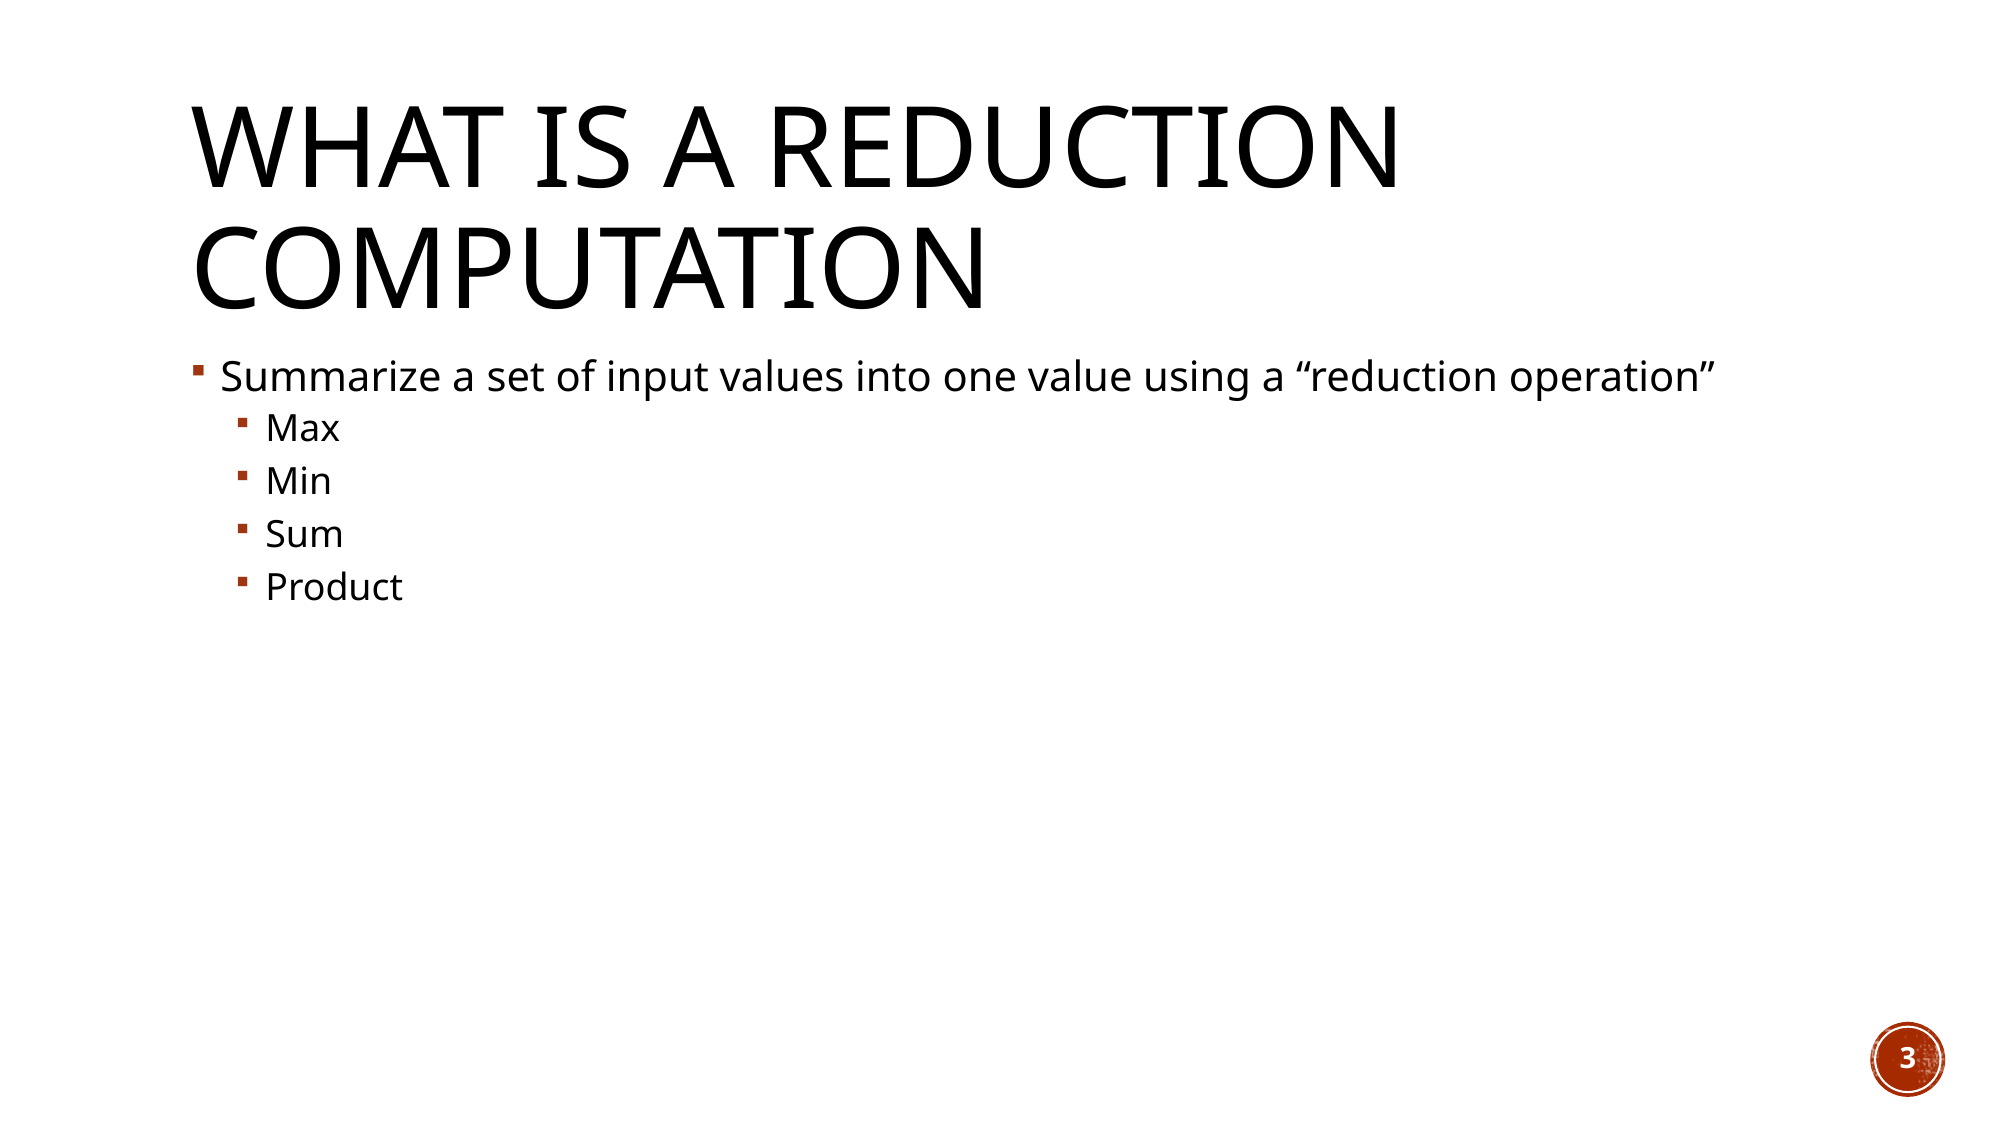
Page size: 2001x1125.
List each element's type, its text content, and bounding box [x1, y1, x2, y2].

slide_number 3 [1855, 1028, 1961, 1089]
list Summarize a set of input values into one value using a “reduction operation” Max Min Sum Product [175, 348, 1826, 1013]
title What is a reduction computation [175, 79, 1826, 344]
